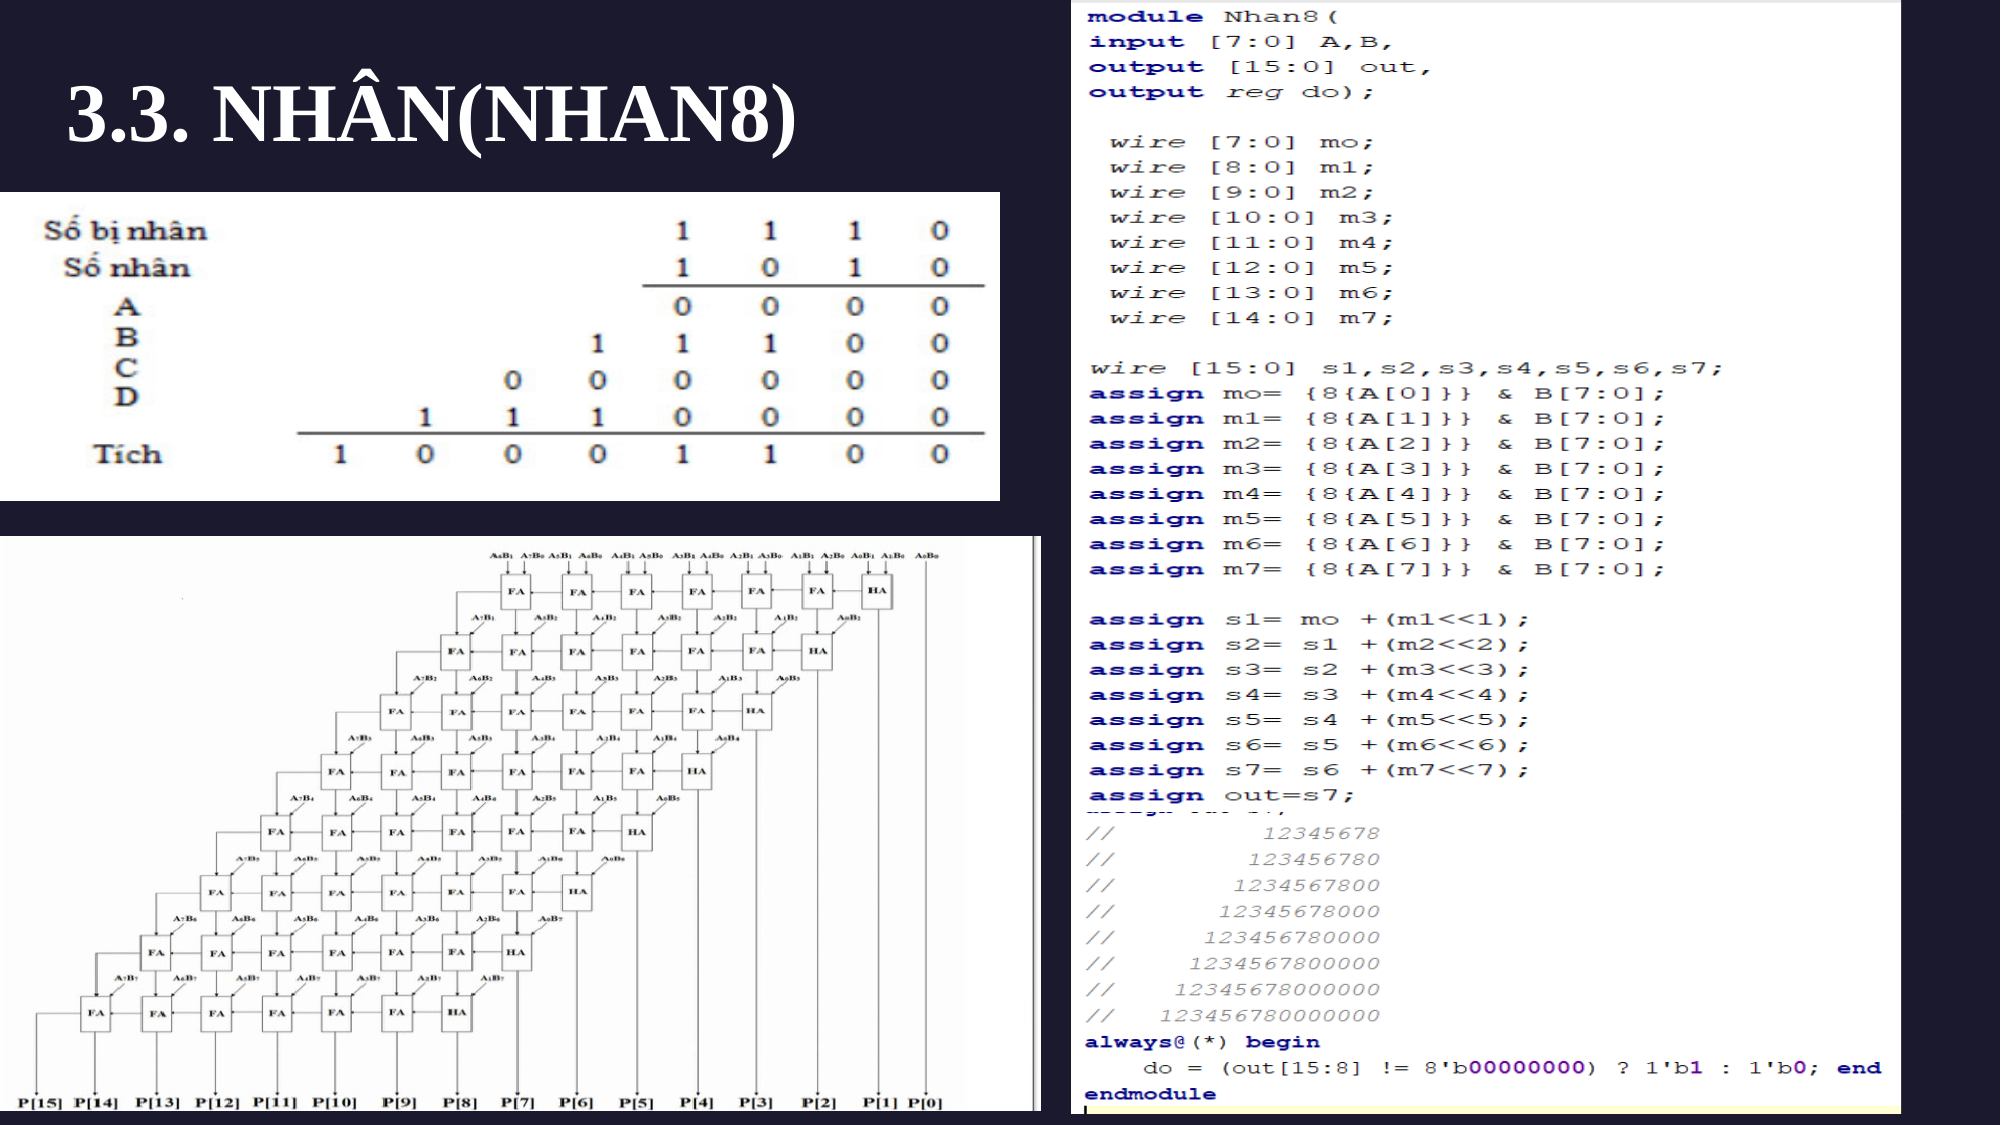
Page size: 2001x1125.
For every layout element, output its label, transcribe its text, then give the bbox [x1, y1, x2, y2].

picture [0, 192, 1000, 501]
title 3.3. NHÂN(NHAN8) [66, 0, 1070, 158]
picture [0, 536, 1041, 1111]
picture [1070, 0, 1902, 1114]
text_box [0, 0, 2000, 1125]
